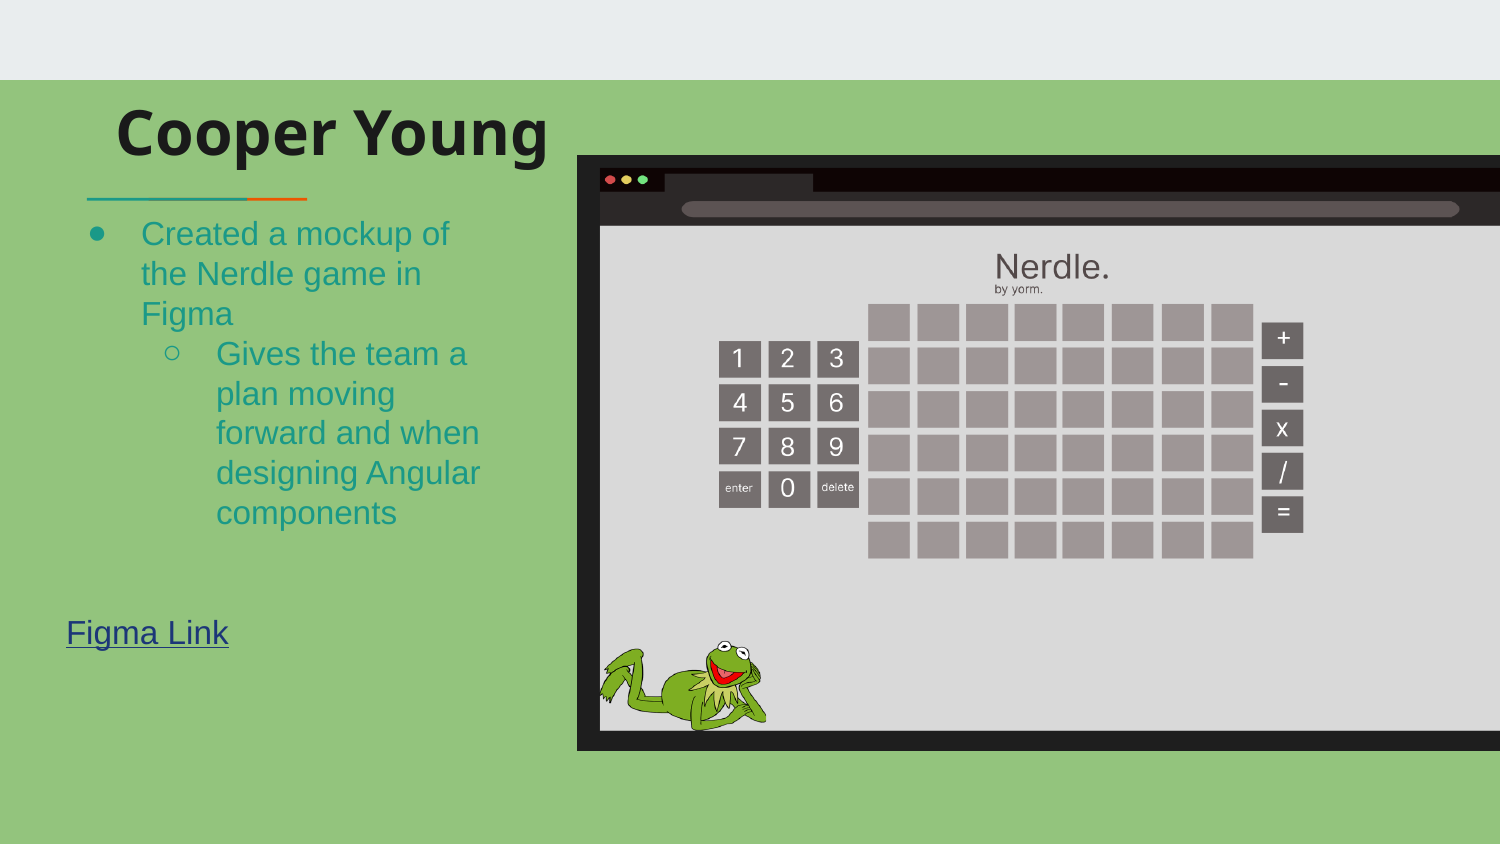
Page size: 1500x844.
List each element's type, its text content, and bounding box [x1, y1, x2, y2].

title Cooper Young [100, 78, 1362, 166]
picture [577, 155, 1500, 751]
text_box Created a mockup of the Nerdle game in Figma Gives the team a plan moving forward and when designing Angular components Figma Link [51, 197, 499, 751]
